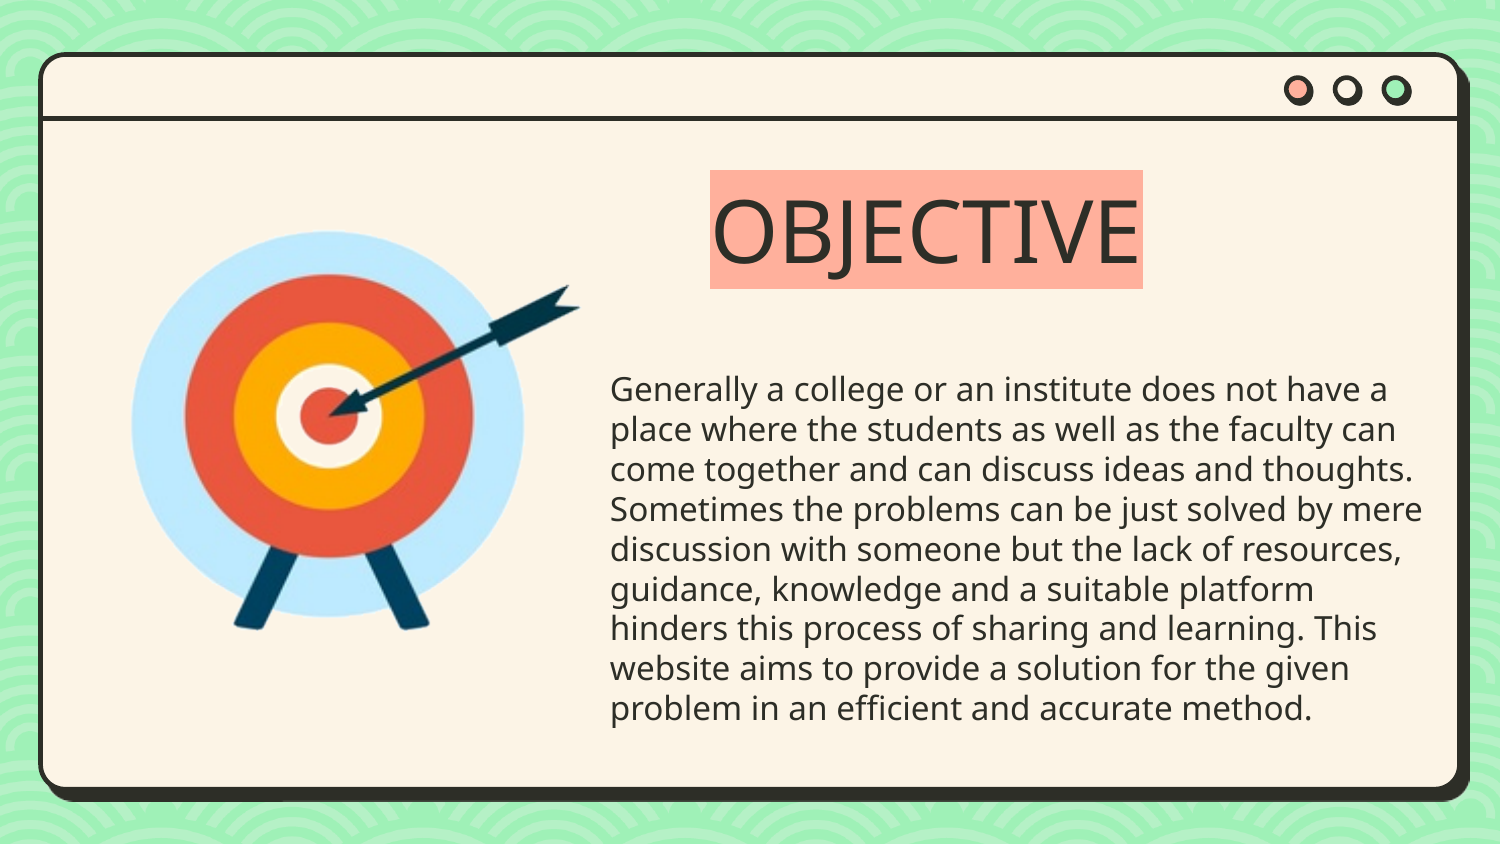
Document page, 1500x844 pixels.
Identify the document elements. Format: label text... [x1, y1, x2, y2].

picture [0, 0, 1500, 844]
title OBJECTIVE [695, 166, 1292, 296]
subtitle Generally a college or an institute does not have a place where the students as well as the faculty can come together and can discuss ideas and thoughts. Sometimes the problems can be just solved by mere discussion with someone but the lack of resources, guidance, knowledge and a suitable platform hinders this process of sharing and learning. This website aims to provide a solution for the given problem in an efficient and accurate method. [677, 473, 1440, 622]
